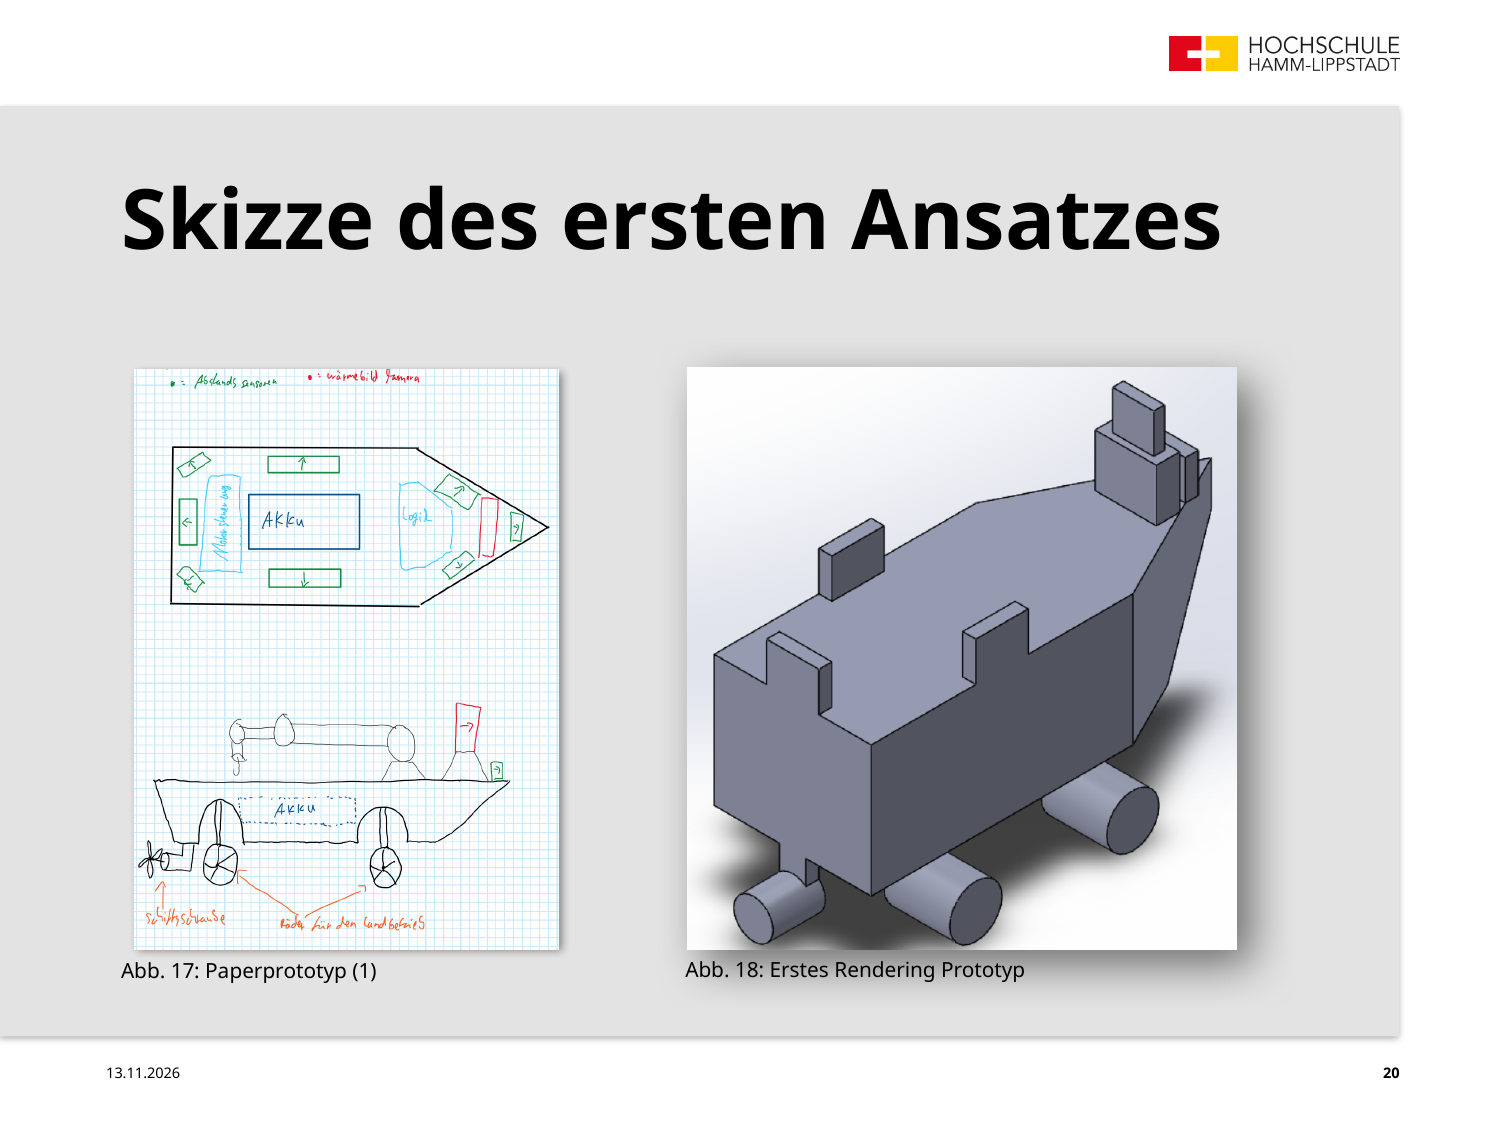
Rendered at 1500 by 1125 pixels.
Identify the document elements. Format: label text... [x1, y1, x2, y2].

picture [134, 369, 560, 950]
title Skizze des ersten Ansatzes [106, 122, 1366, 310]
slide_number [106, 1065, 457, 1084]
picture [1169, 36, 1400, 71]
slide_number 20 [1049, 1065, 1400, 1084]
text_box Abb. 17: Paperprototyp (1) [106, 950, 392, 991]
text_box [106, 331, 1366, 1005]
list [687, 367, 1237, 950]
text_box Abb. 18: Erstes Rendering Prototyp [670, 949, 1040, 989]
